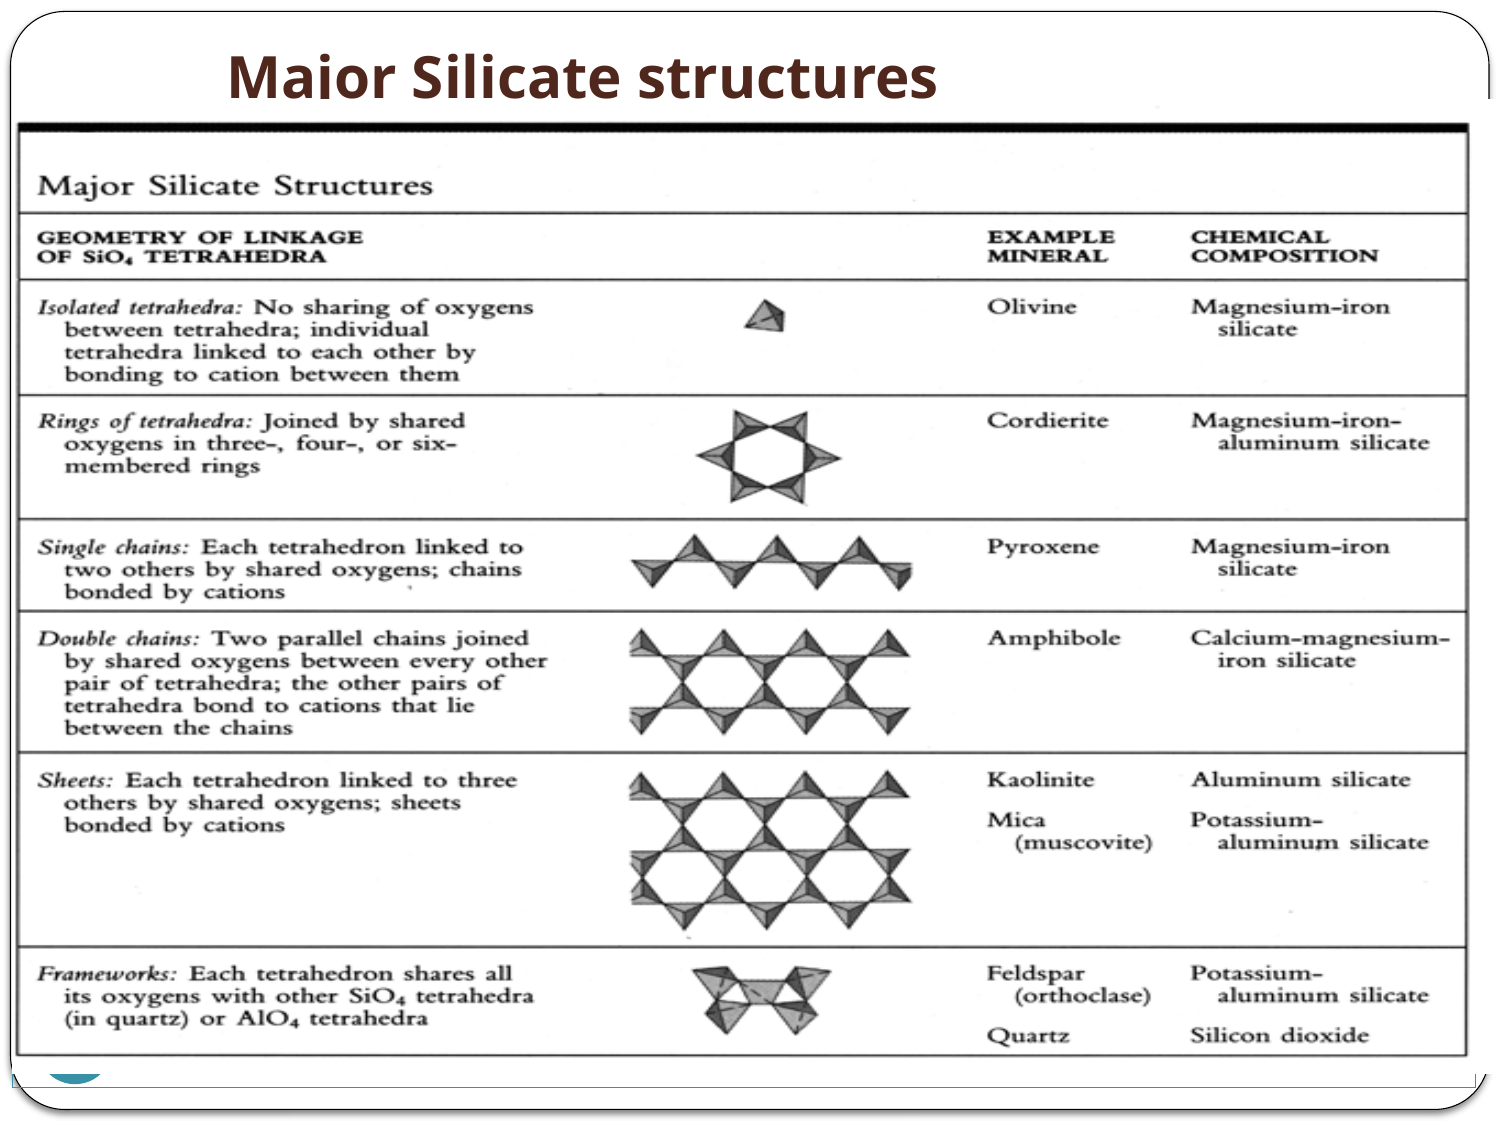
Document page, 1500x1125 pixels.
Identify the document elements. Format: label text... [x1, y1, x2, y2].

picture [12, 99, 1500, 1074]
title Major Silicate structures [37, 24, 1425, 98]
list [12, 1082, 1476, 1088]
